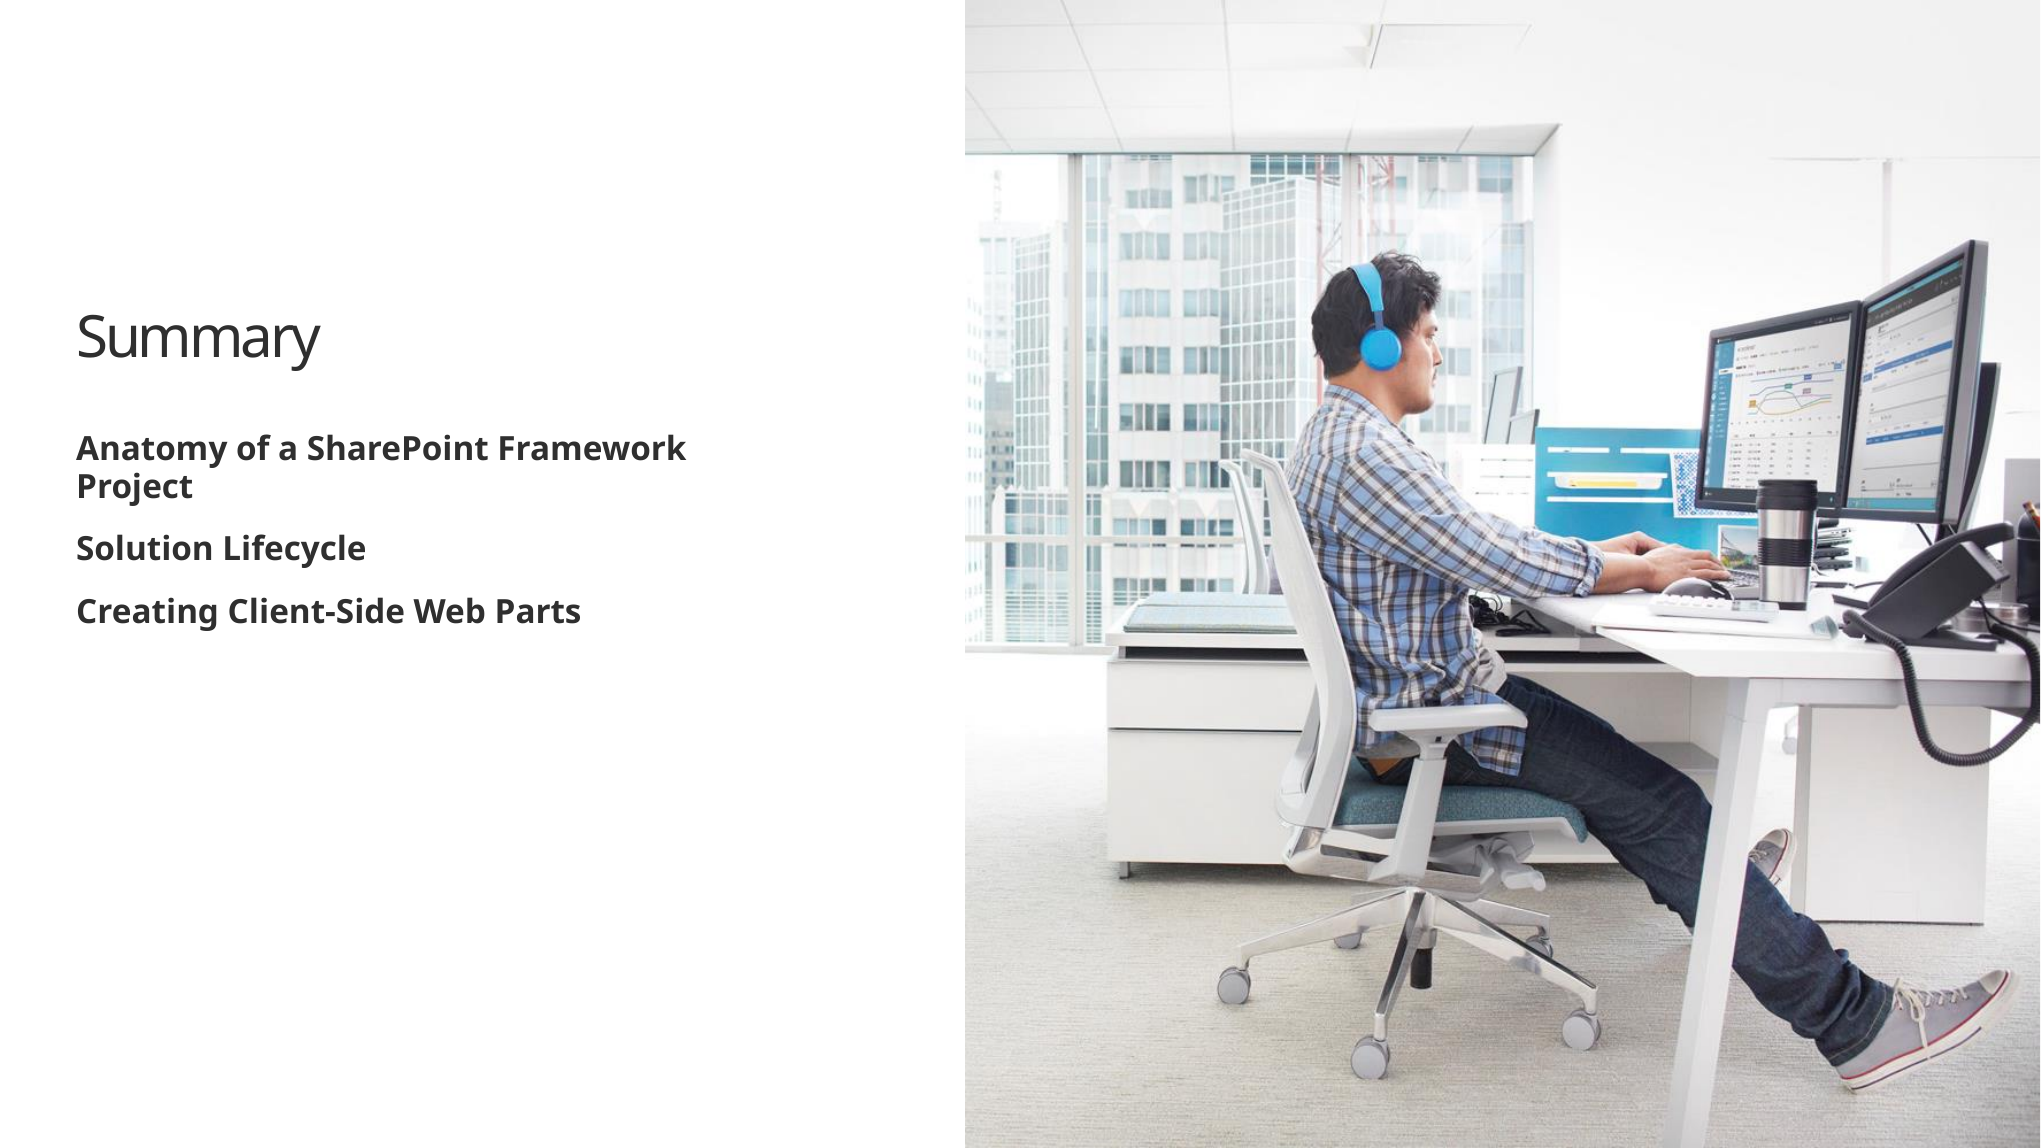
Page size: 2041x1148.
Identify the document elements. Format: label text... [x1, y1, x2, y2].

text_box Anatomy of a SharePoint Framework Project Solution Lifecycle Creating Client-Side Web Parts [76, 430, 771, 631]
title Summary [76, 302, 965, 370]
picture [965, 0, 2041, 1148]
